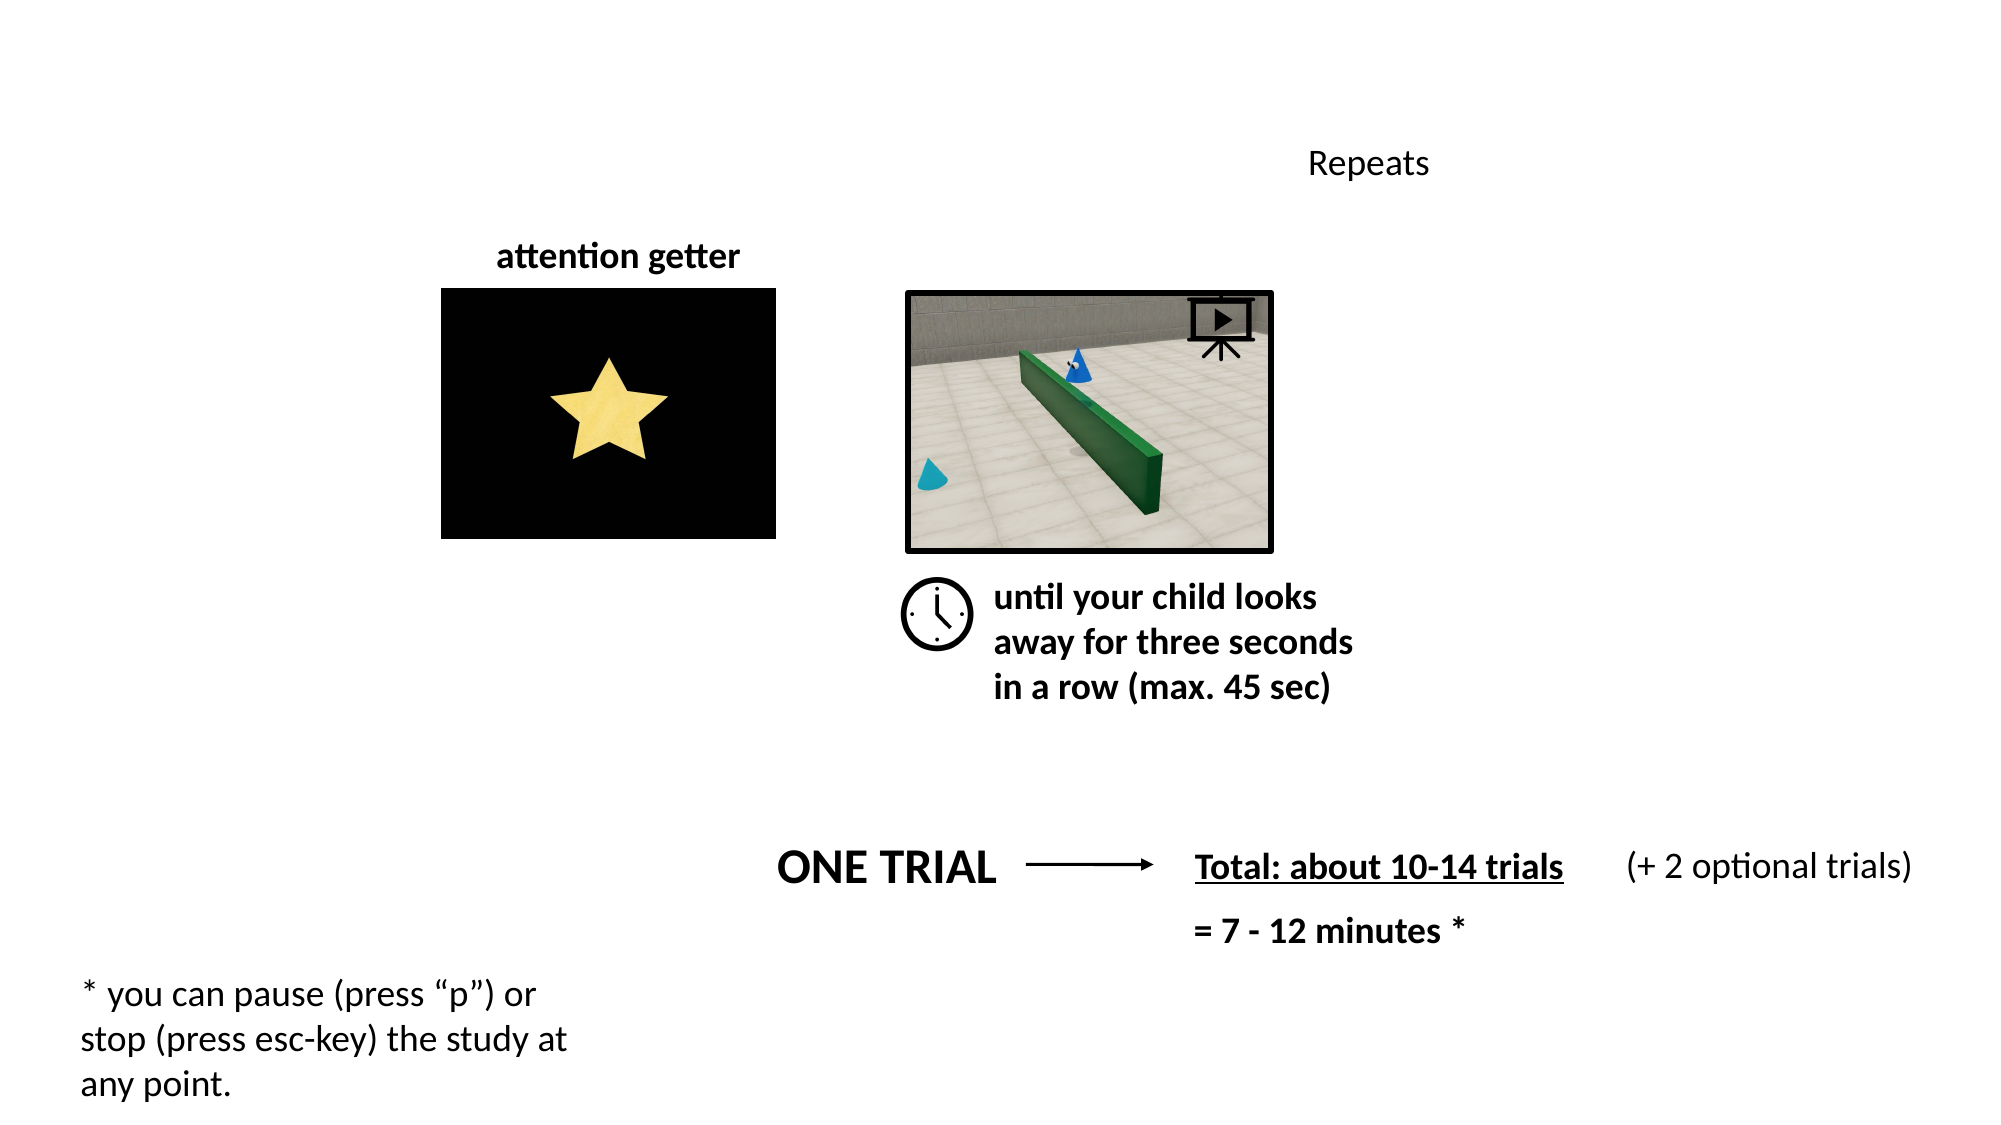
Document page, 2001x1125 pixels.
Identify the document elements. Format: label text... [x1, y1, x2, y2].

text_box Total: about 10-14 trials [1180, 834, 1580, 895]
text_box Repeats [1293, 130, 1563, 191]
text_box = 7 - 12 minutes * [1170, 898, 1484, 959]
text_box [1204, 191, 1352, 333]
text_box ONE TRIAL [762, 826, 1013, 902]
text_box attention getter [481, 223, 864, 283]
picture [911, 284, 1269, 549]
text_box * you can pause (press “p”) or stop (press esc-key) the study at any point. [65, 961, 623, 1112]
text_box until your child looks away for three seconds in a row (max. 45 sec) [978, 564, 1378, 715]
picture [891, 567, 983, 661]
text_box (+ 2 optional trials) [1611, 833, 1937, 894]
picture [441, 288, 776, 539]
